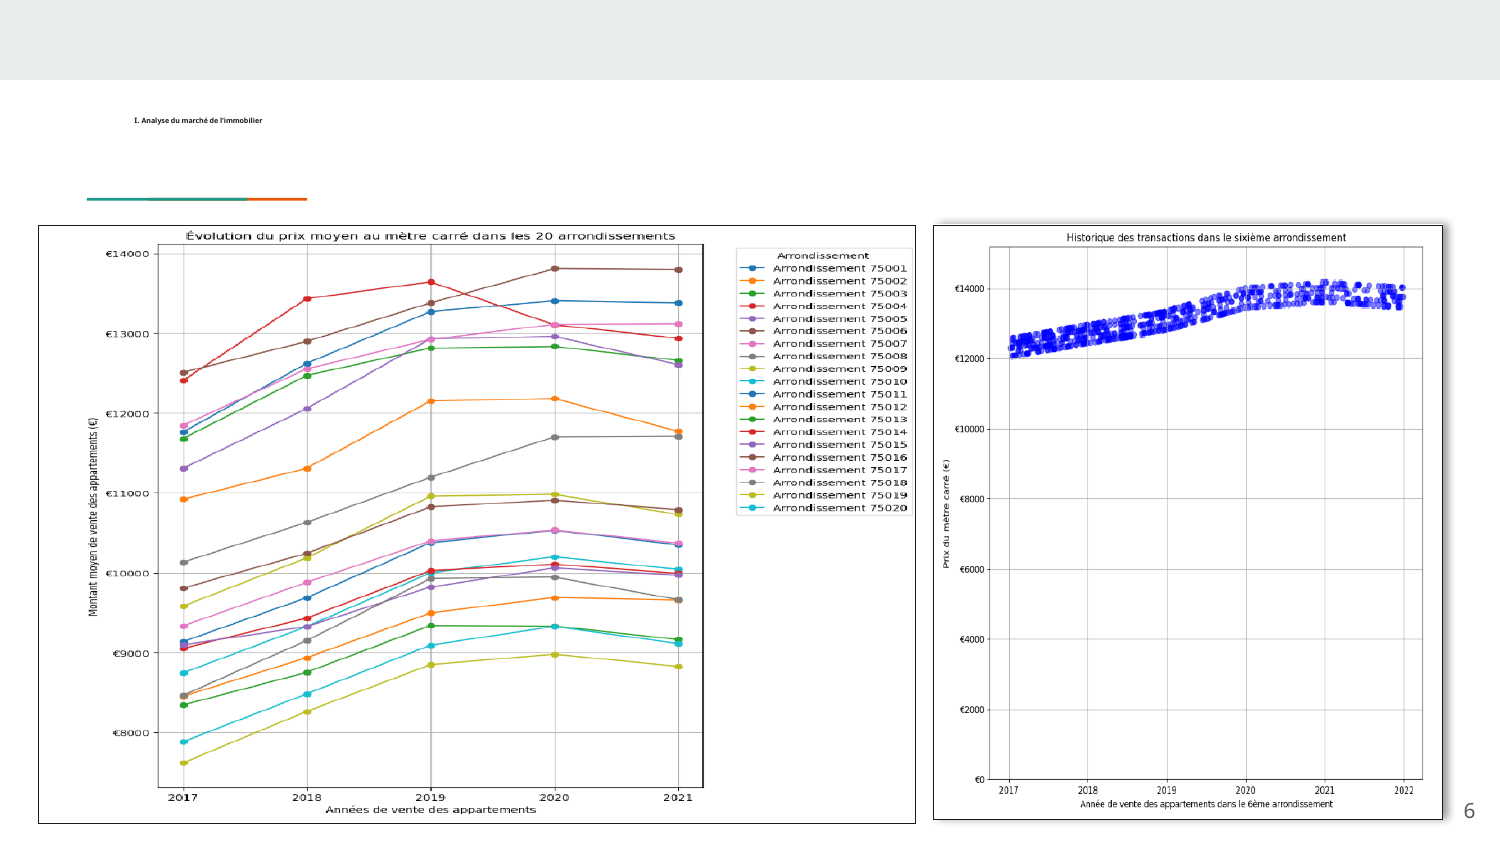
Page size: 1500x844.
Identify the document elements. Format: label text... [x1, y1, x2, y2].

picture [933, 224, 1443, 820]
title I. Analyse du marché de l’immobilier [119, 101, 1381, 190]
picture [38, 224, 916, 824]
slide_number 6 [1400, 779, 1491, 844]
